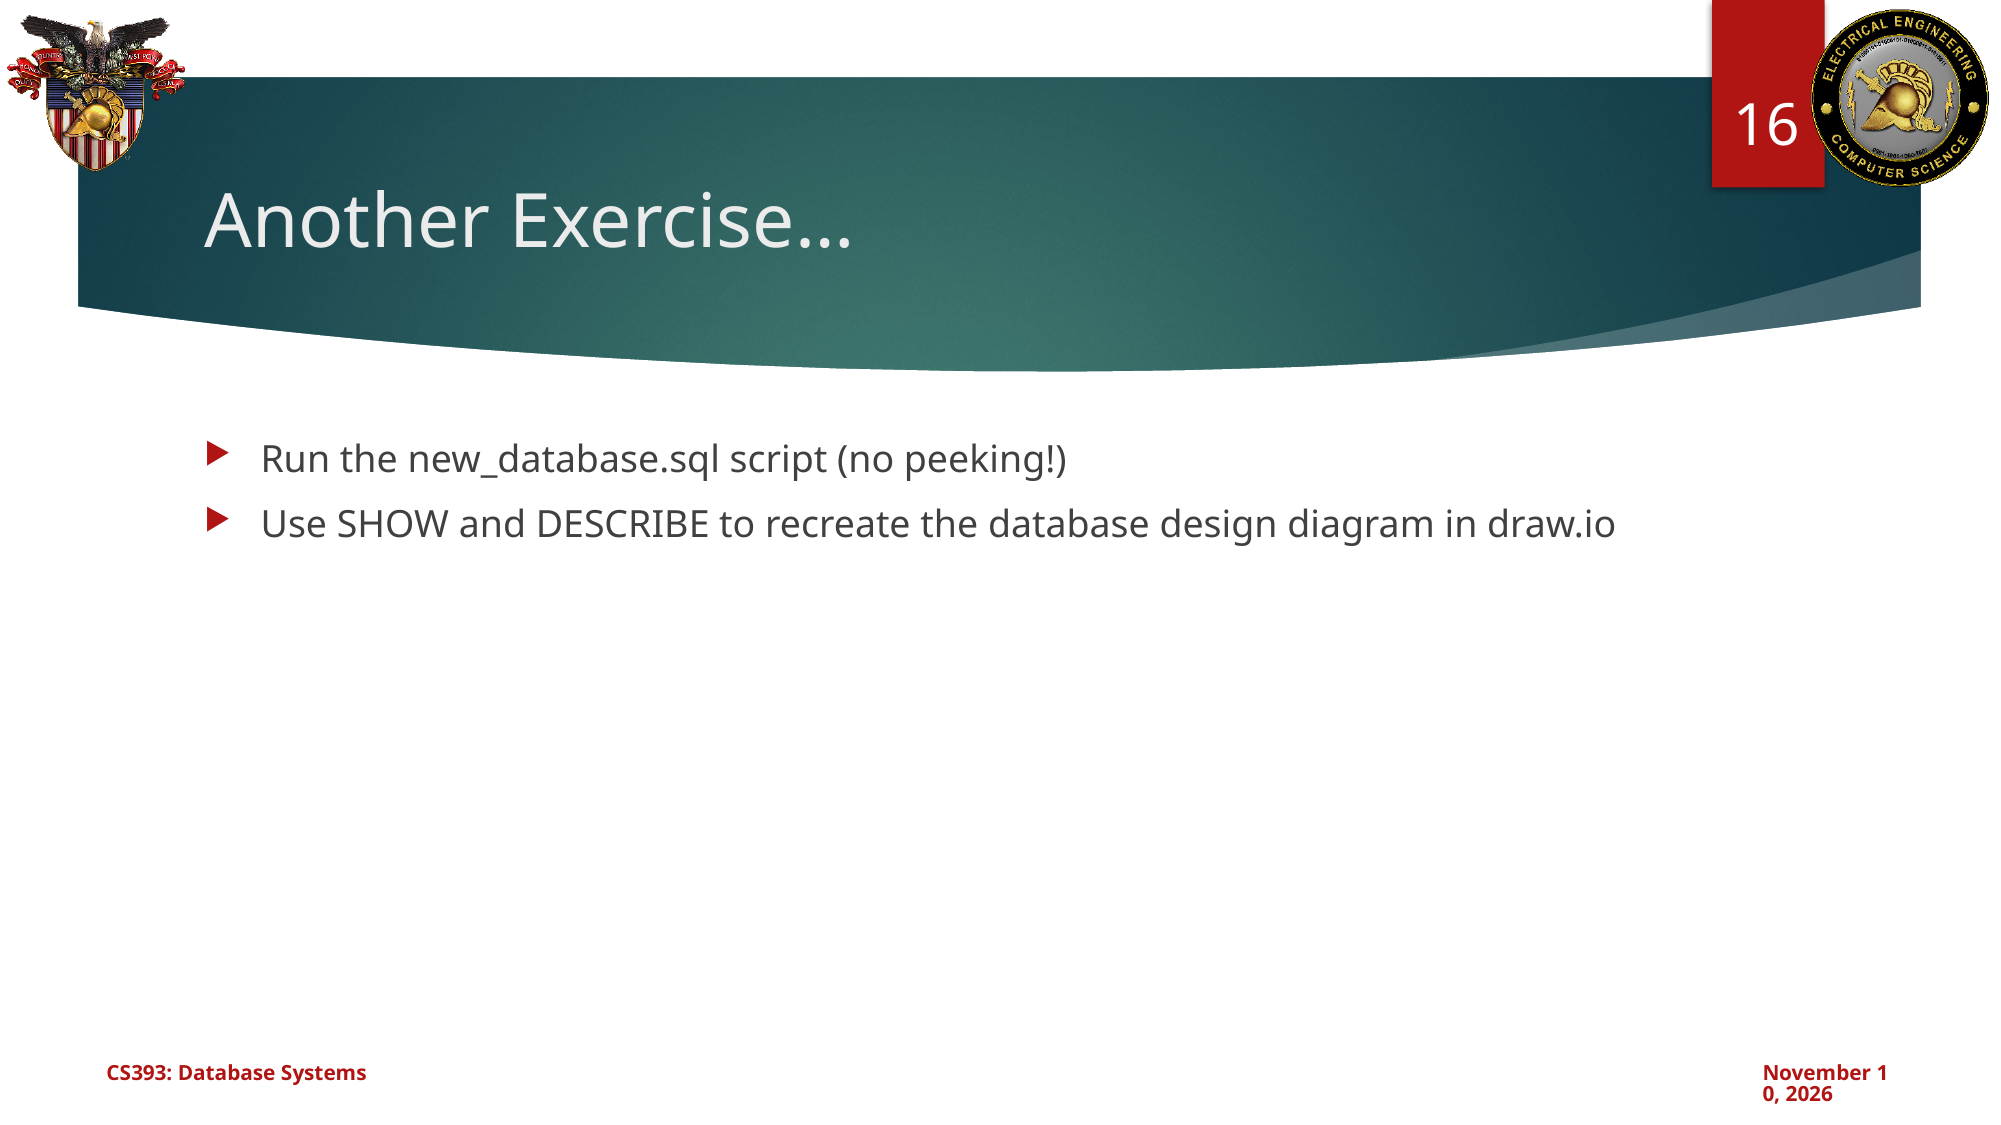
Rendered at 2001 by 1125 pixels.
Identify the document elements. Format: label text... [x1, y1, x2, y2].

title Another Exercise… [189, 159, 1638, 276]
list Run the new_database.sql script (no peeking!) Use SHOW and DESCRIBE to recreate the database design diagram in draw.io [189, 427, 1638, 988]
picture [1809, 7, 1990, 188]
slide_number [1747, 1048, 1910, 1099]
footer CS393: Database Systems [91, 1048, 726, 1100]
slide_number 16 [1698, 48, 1836, 175]
picture [7, 3, 185, 184]
